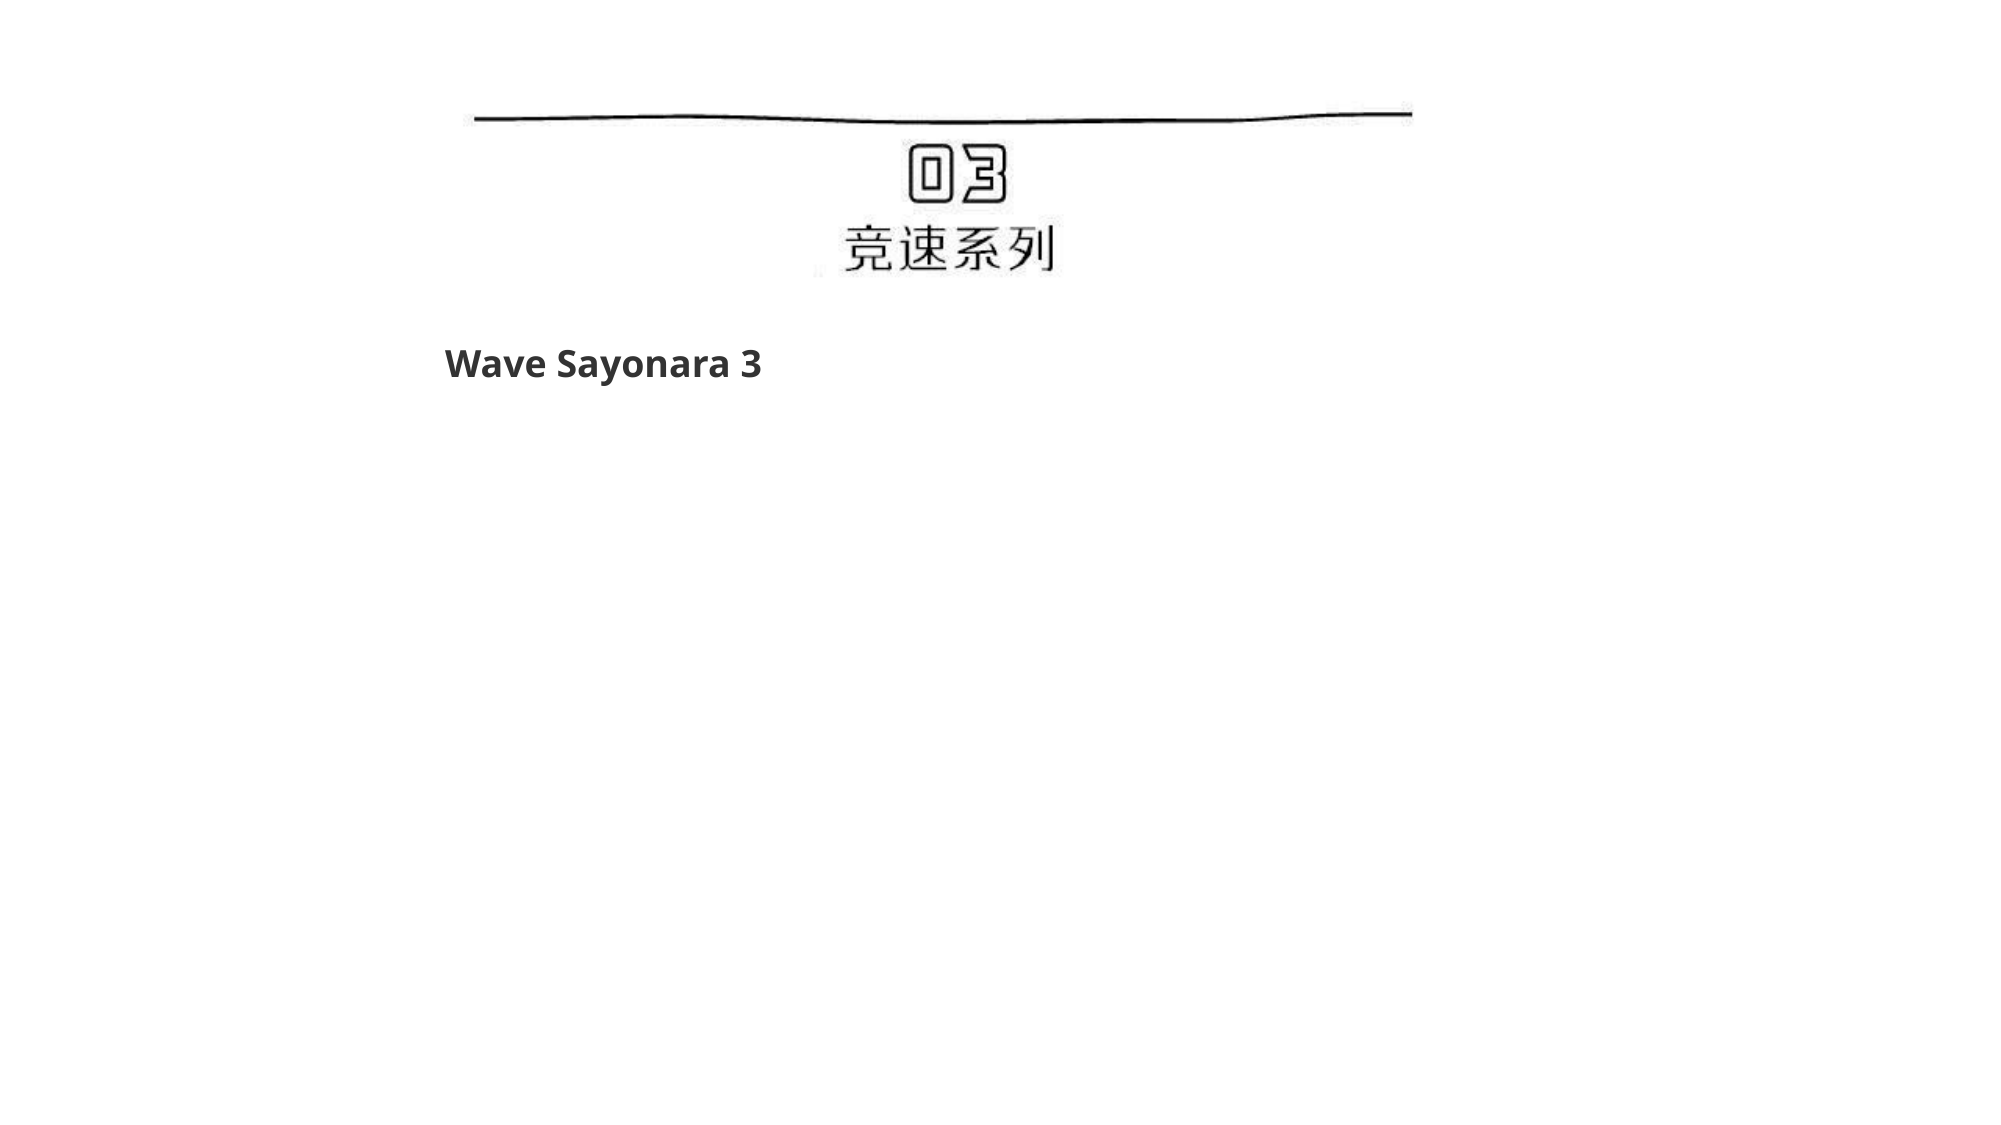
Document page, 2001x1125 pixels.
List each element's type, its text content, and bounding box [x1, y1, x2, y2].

text_box Wave Sayonara 3 [430, 332, 778, 393]
picture [425, 89, 1475, 301]
